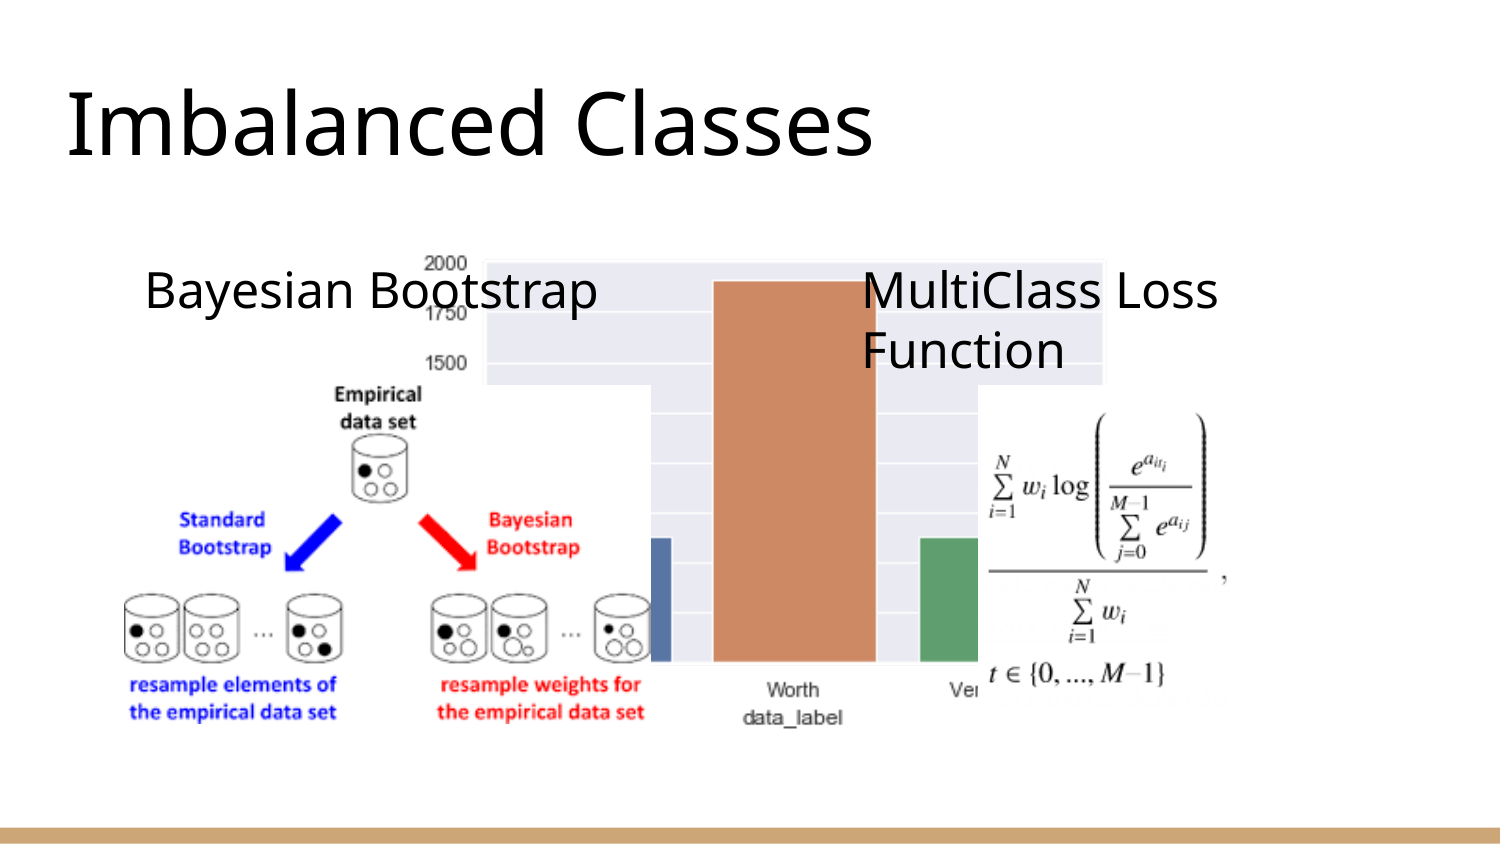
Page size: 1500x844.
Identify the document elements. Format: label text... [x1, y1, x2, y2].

text_box MultiClass Loss Function [1116, 243, 1350, 412]
text_box Bayesian Bootstrap [129, 243, 381, 383]
picture [123, 243, 1230, 738]
title Imbalanced Classes [51, 51, 1449, 189]
